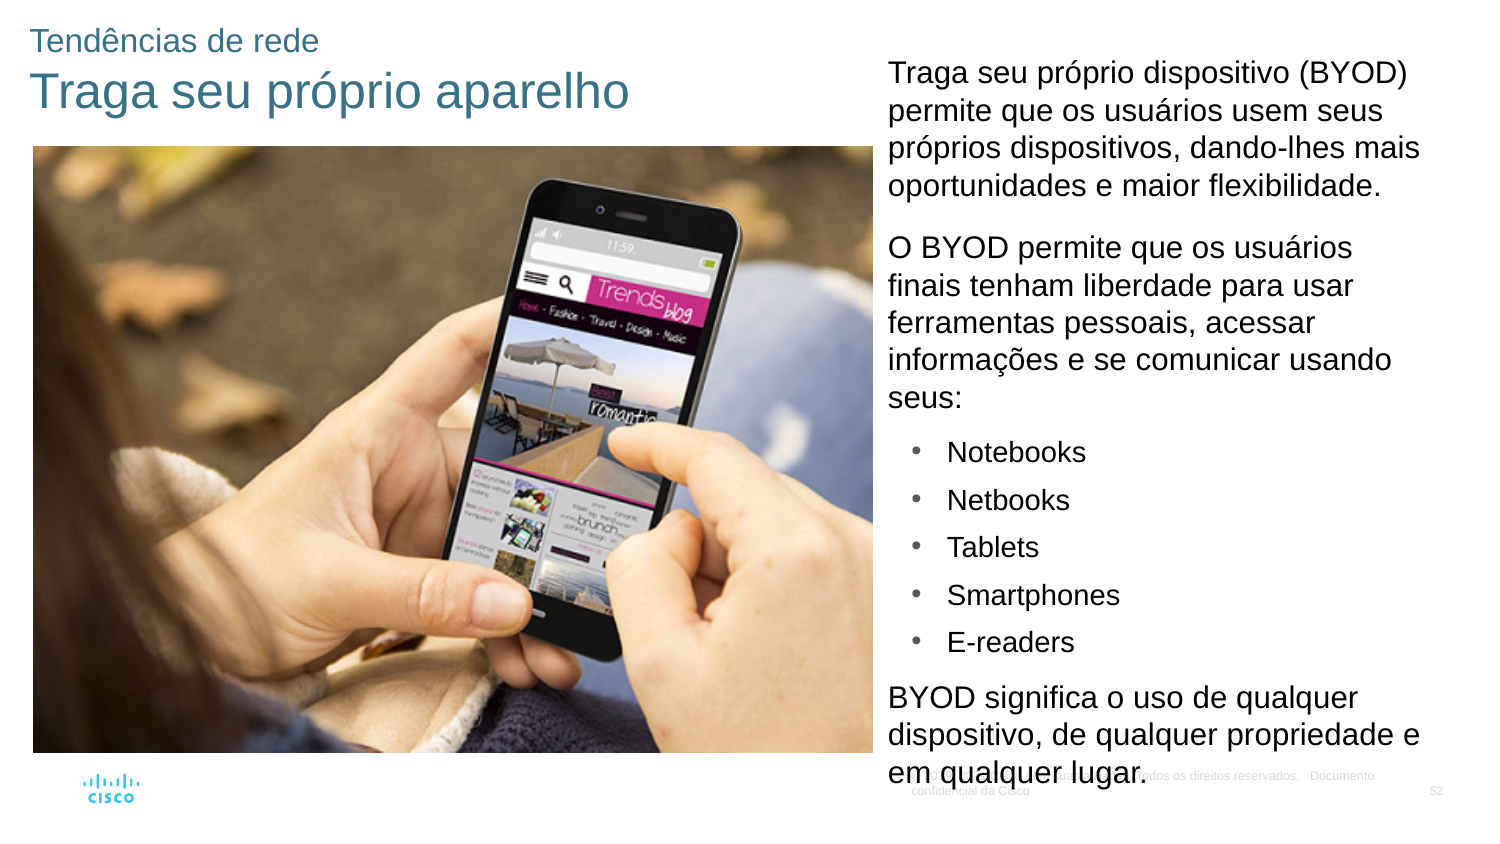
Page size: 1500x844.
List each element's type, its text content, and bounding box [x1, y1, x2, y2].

title Tendências de rede Traga seu próprio aparelho [14, 6, 873, 131]
picture [33, 146, 874, 754]
list Traga seu próprio dispositivo (BYOD) permite que os usuários usem seus próprios dispositivos, dando-lhes mais oportunidades e maior flexibilidade. O BYOD permite que os usuários finais tenham liberdade para usar ferramentas pessoais, acessar informações e se comunicar usando seus: Notebooks Netbooks Tablets Smartphones E-readers BYOD significa o uso de qualquer dispositivo, de qualquer propriedade e em qualquer lugar. [873, 45, 1452, 753]
